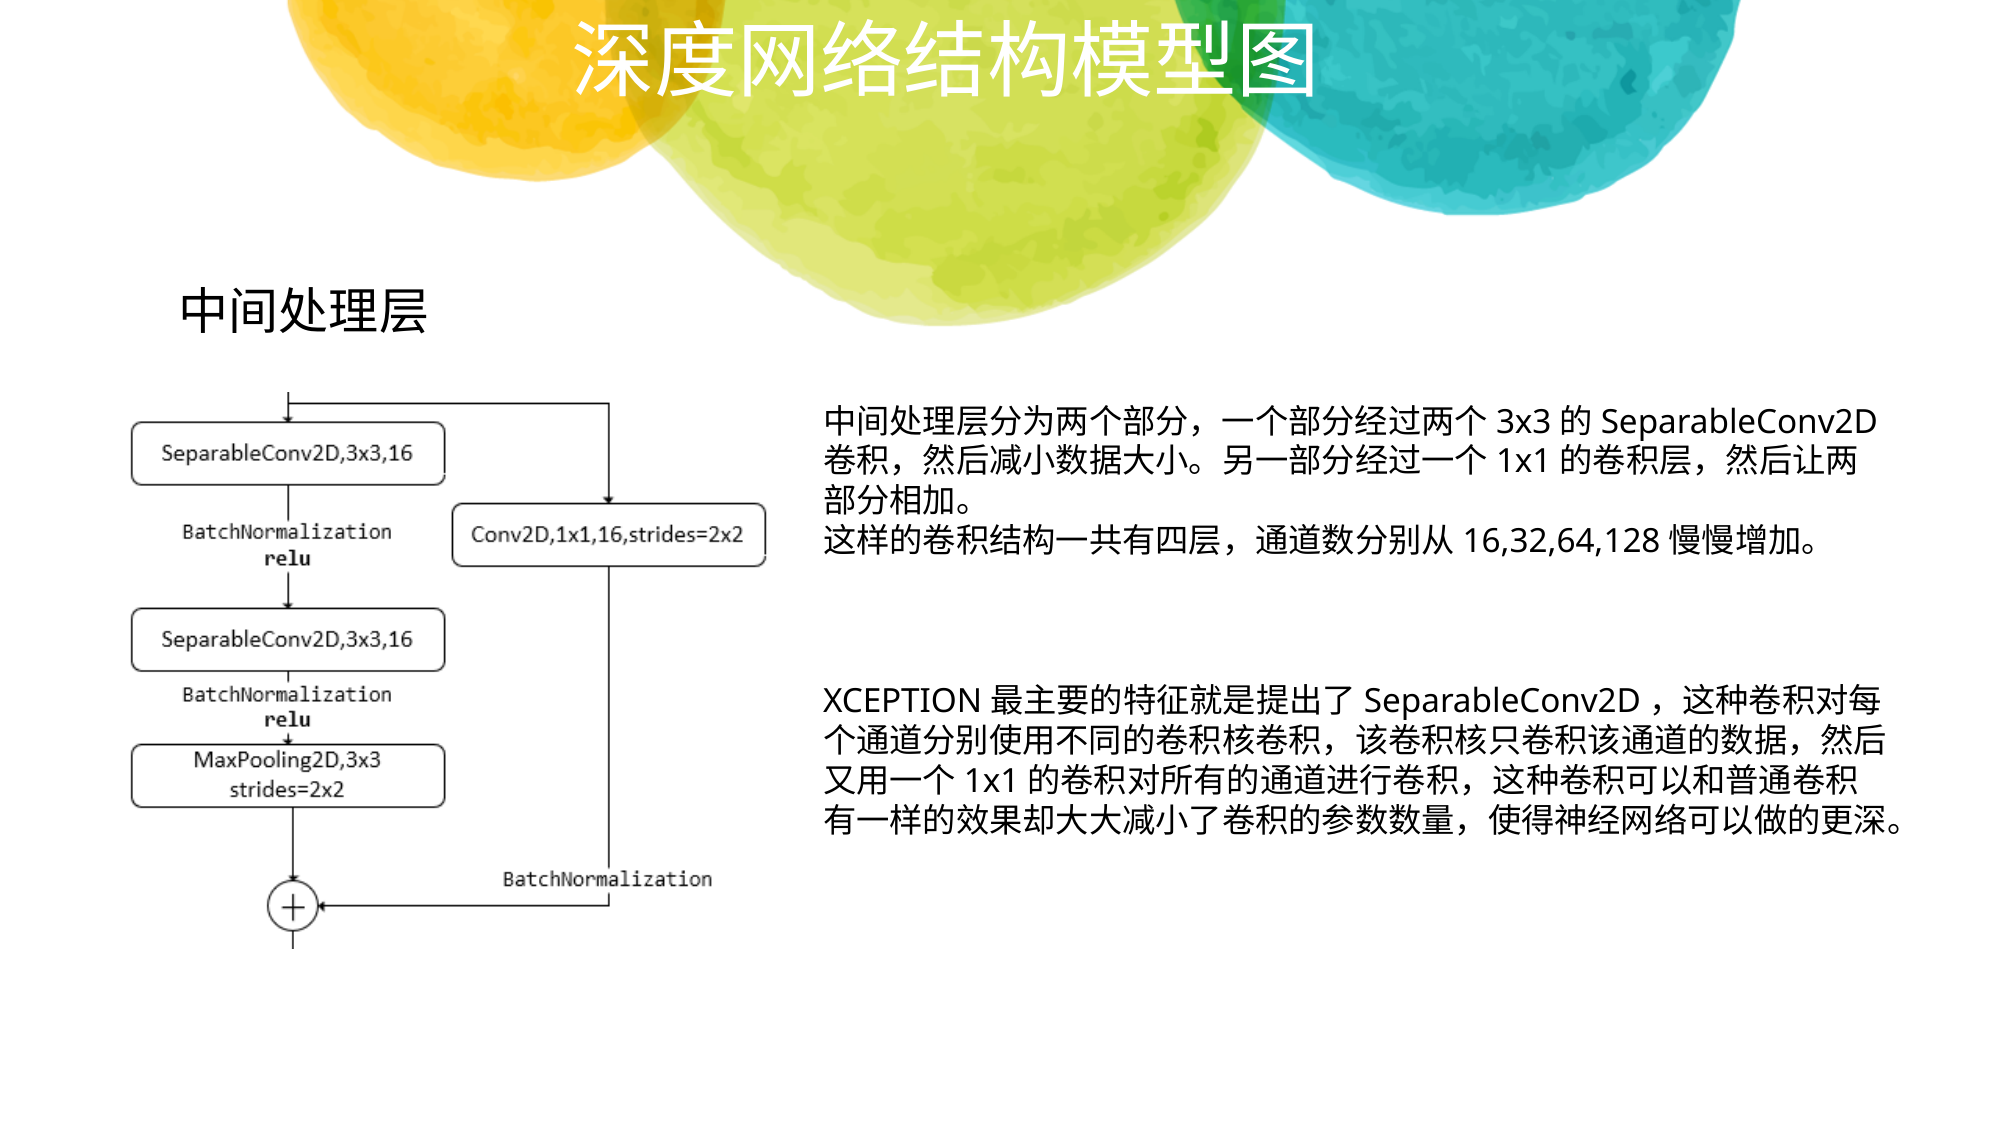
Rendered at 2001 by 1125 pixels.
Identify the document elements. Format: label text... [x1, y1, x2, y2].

text_box 深度网络结构模型图 [556, 0, 1336, 115]
picture [0, 0, 2001, 1125]
text_box 中间处理层 [164, 271, 452, 392]
text_box 中间处理层分为两个部分，一个部分经过两个3x3的SeparableConv2D卷积，然后减小数据大小。另一部分经过一个1x1的卷积层，然后让两部分相加。 这样的卷积结构一共有四层，通道数分别从16,32,64,128慢慢增加。 XCEPTION最主要的特征就是提出了SeparableConv2D，这种卷积对每个通道分别使用不同的卷积核卷积，该卷积核只卷积该通道的数据，然后又用一个1x1的卷积对所有的通道进行卷积，这种卷积可以和普通卷积有一样的效果却大大减小了卷积的参数数量，使得神经网络可以做的更深。 [808, 392, 1905, 847]
